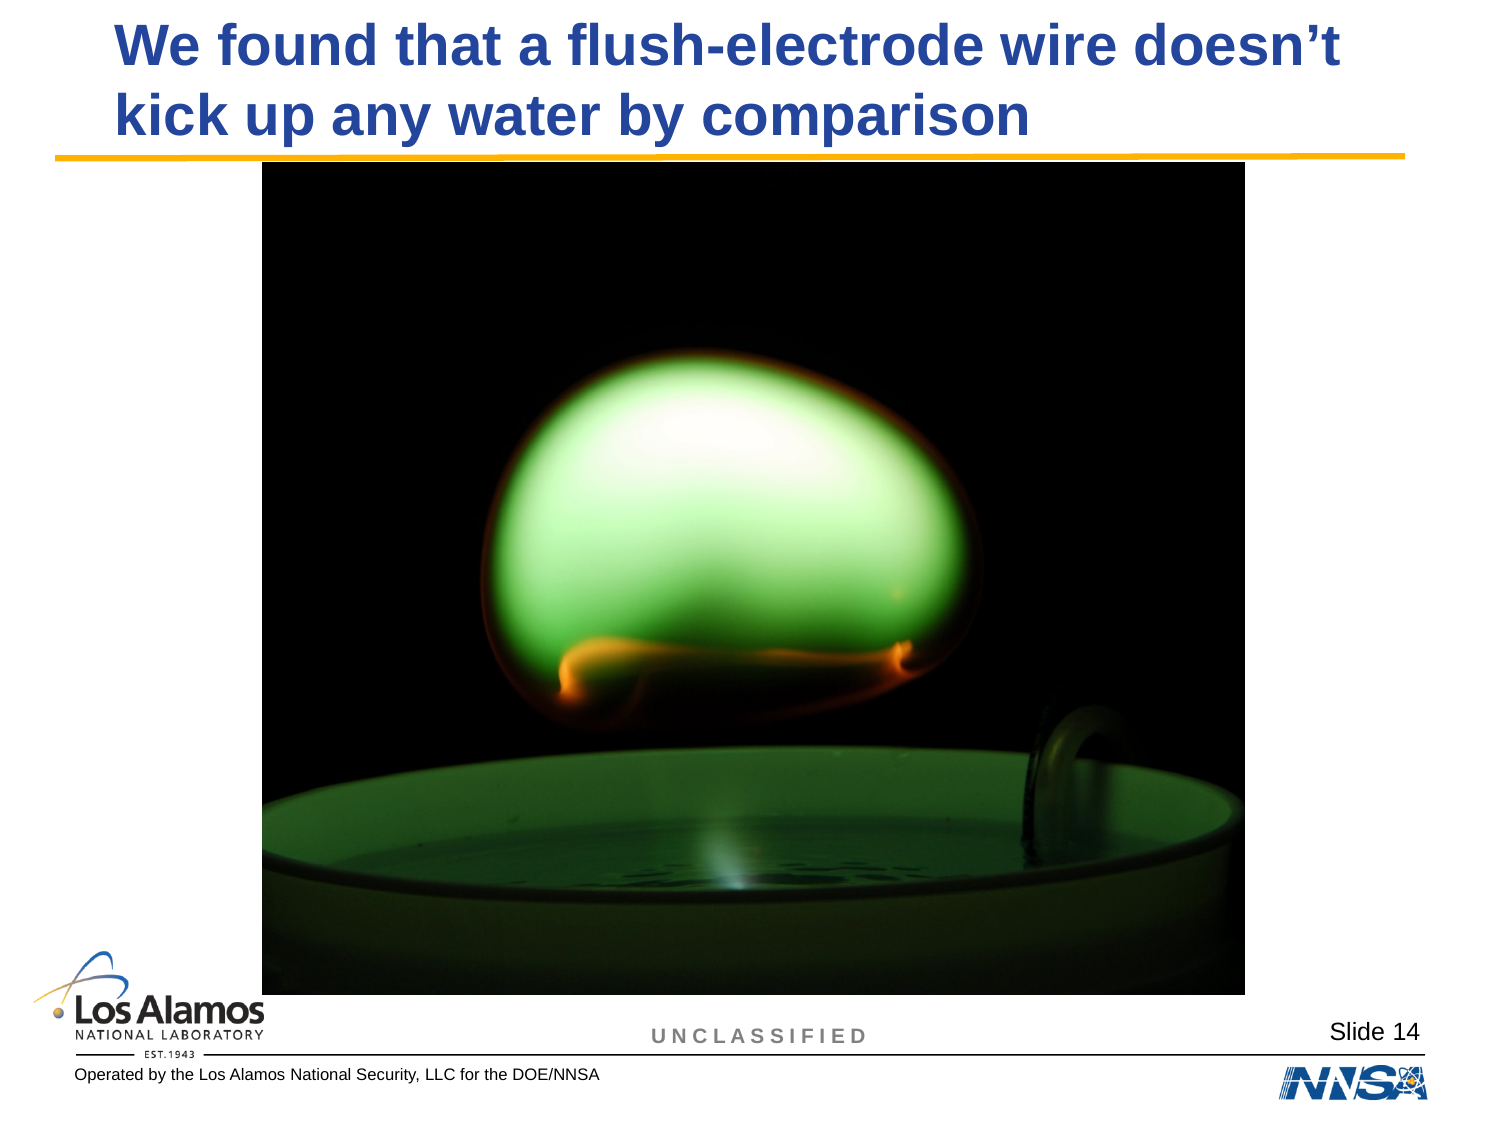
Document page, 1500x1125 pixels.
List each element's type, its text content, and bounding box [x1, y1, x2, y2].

title We found that a flush-electrode wire doesn’t kick up any water by comparison [99, 62, 1388, 156]
picture [31, 162, 1245, 1059]
picture [1277, 1065, 1429, 1101]
slide_number Slide 14 [1122, 1008, 1436, 1065]
